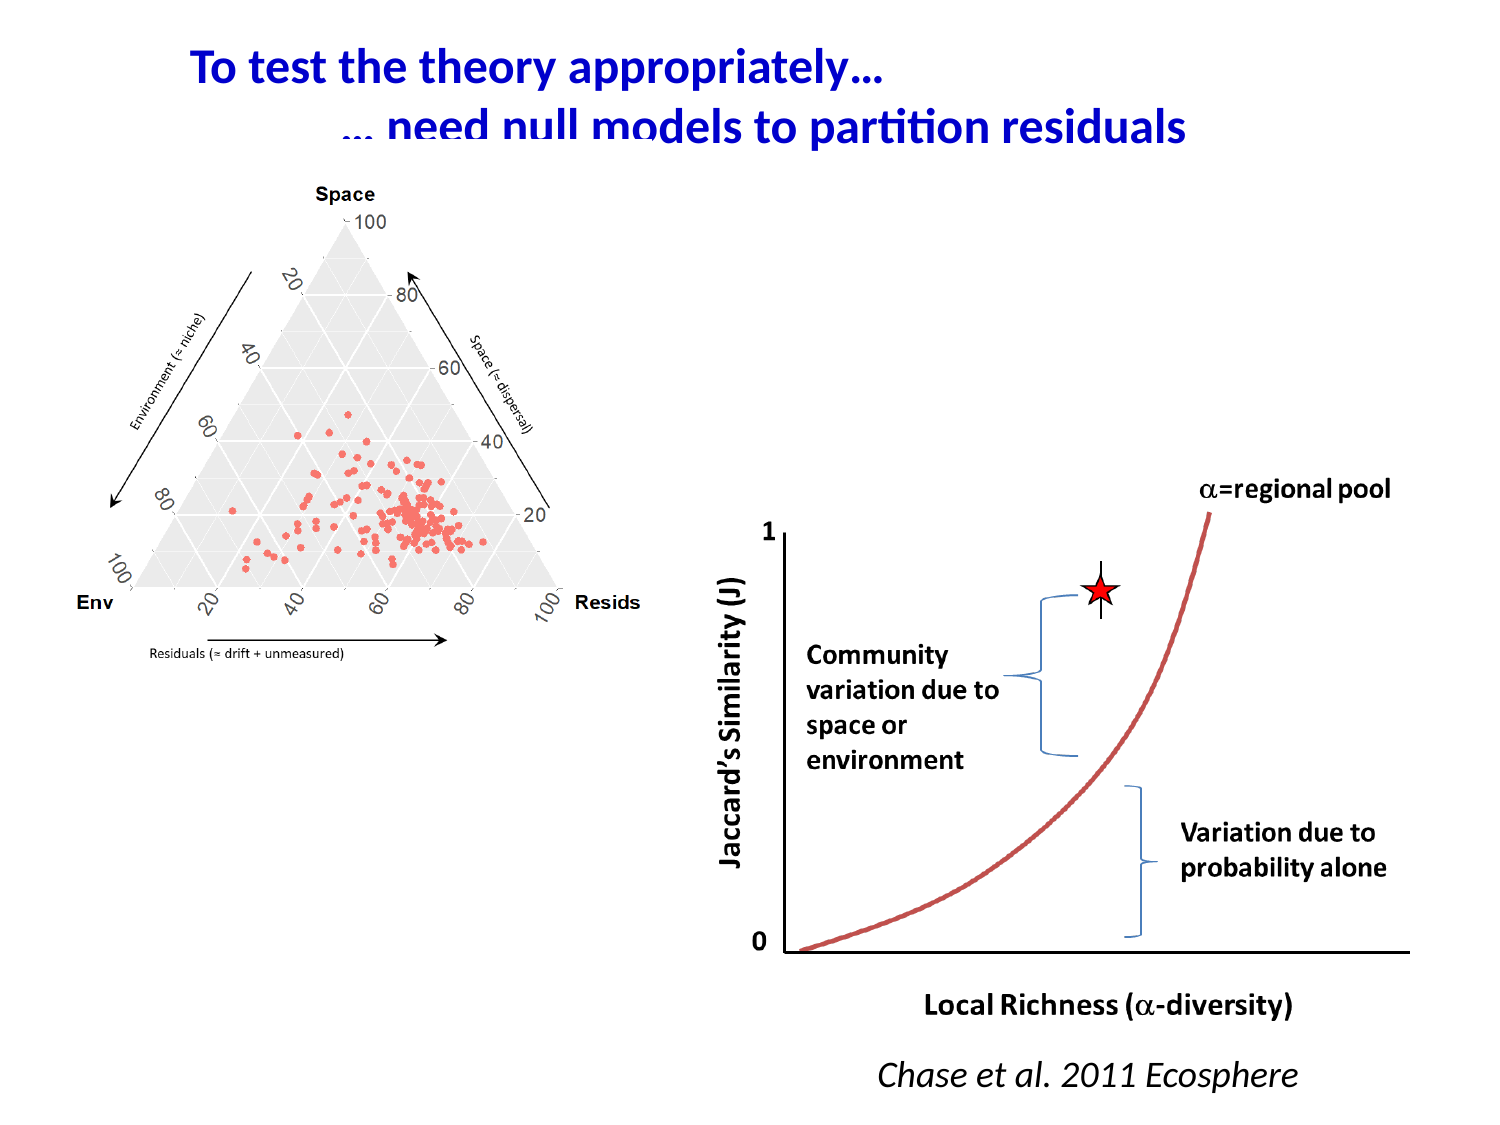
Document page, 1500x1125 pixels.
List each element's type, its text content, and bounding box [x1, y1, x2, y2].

text_box Chase et al. 2011 Ecosphere [862, 1042, 1500, 1102]
text_box To test the theory appropriately… … need null models to partition residuals [174, 25, 1500, 161]
picture [37, 99, 652, 709]
picture [699, 457, 1432, 1043]
